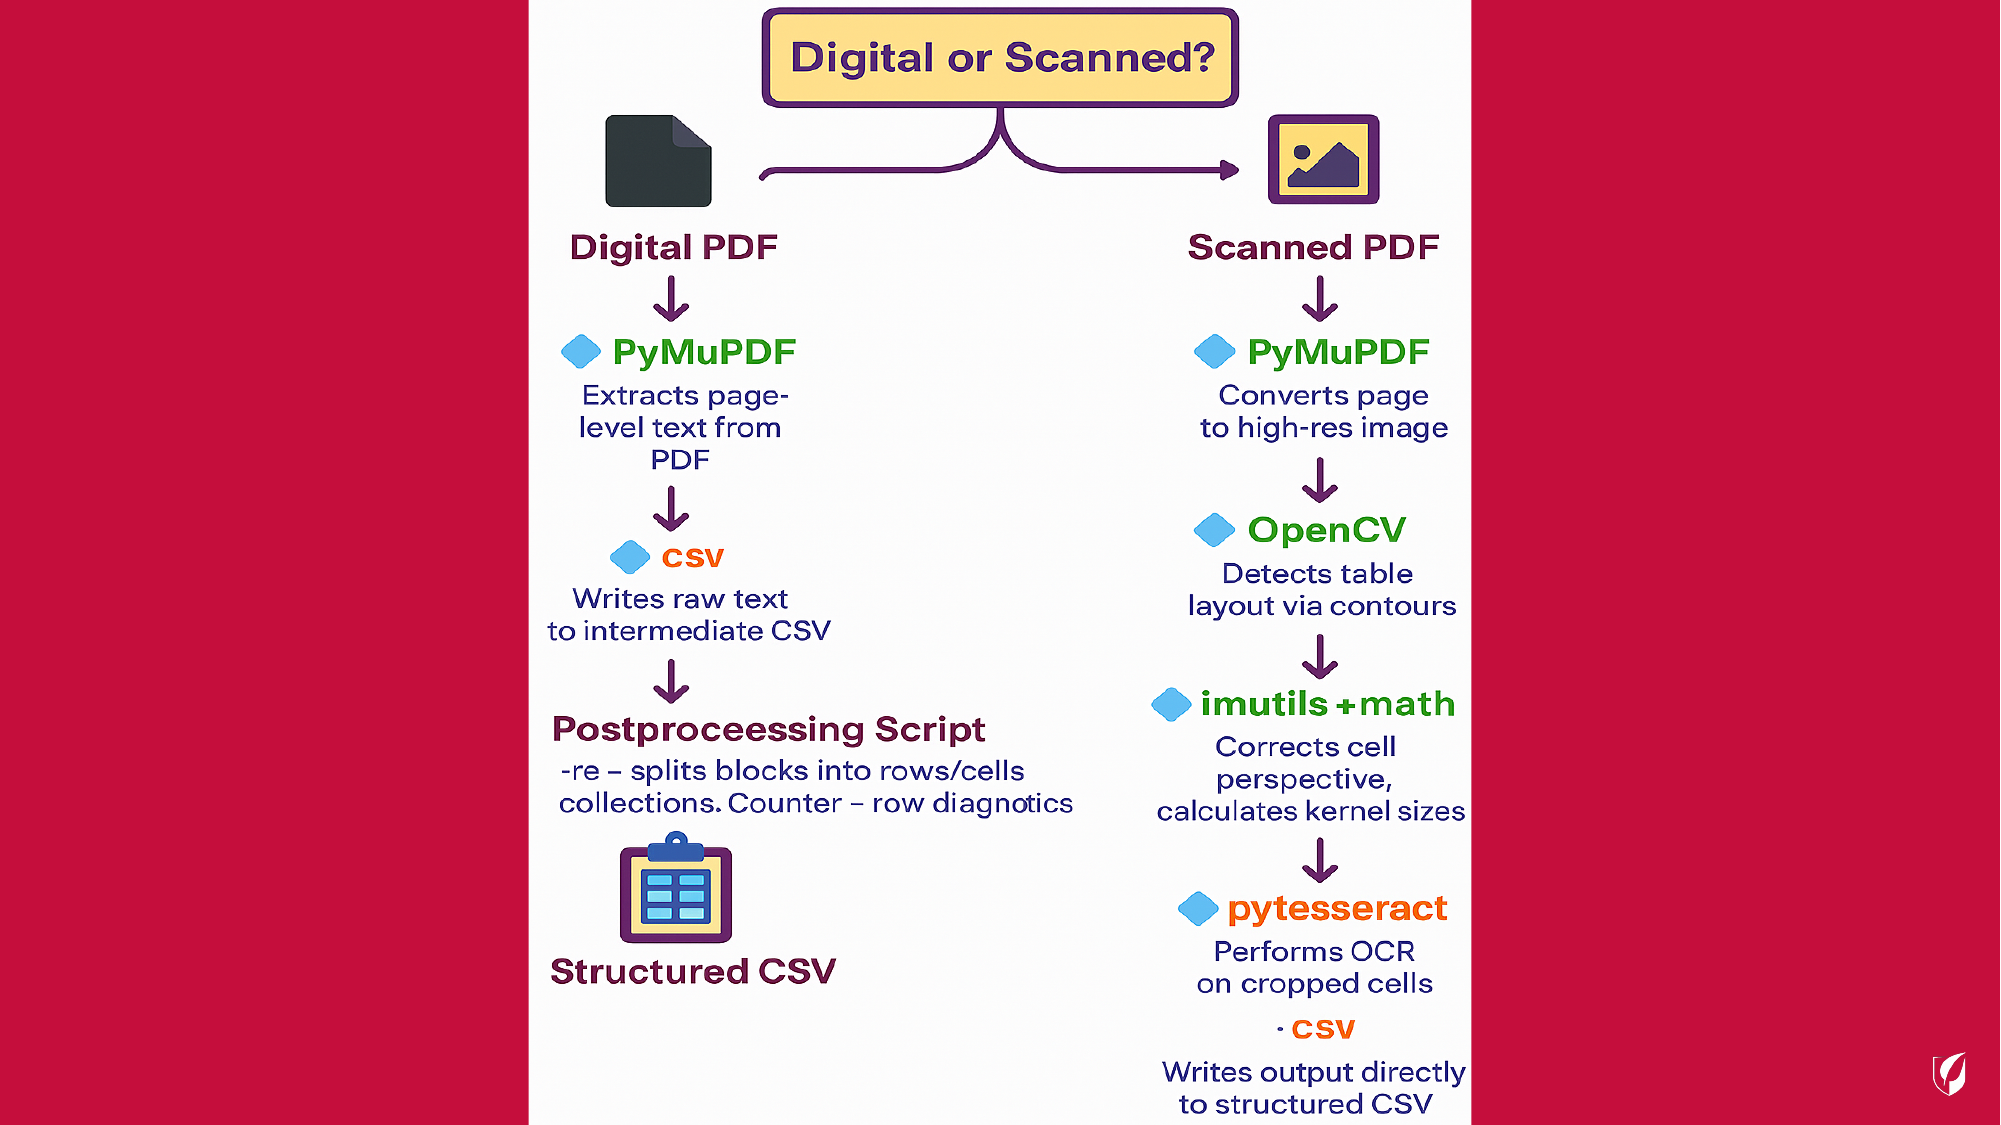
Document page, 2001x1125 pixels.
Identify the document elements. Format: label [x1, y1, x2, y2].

picture [528, 0, 1472, 1125]
